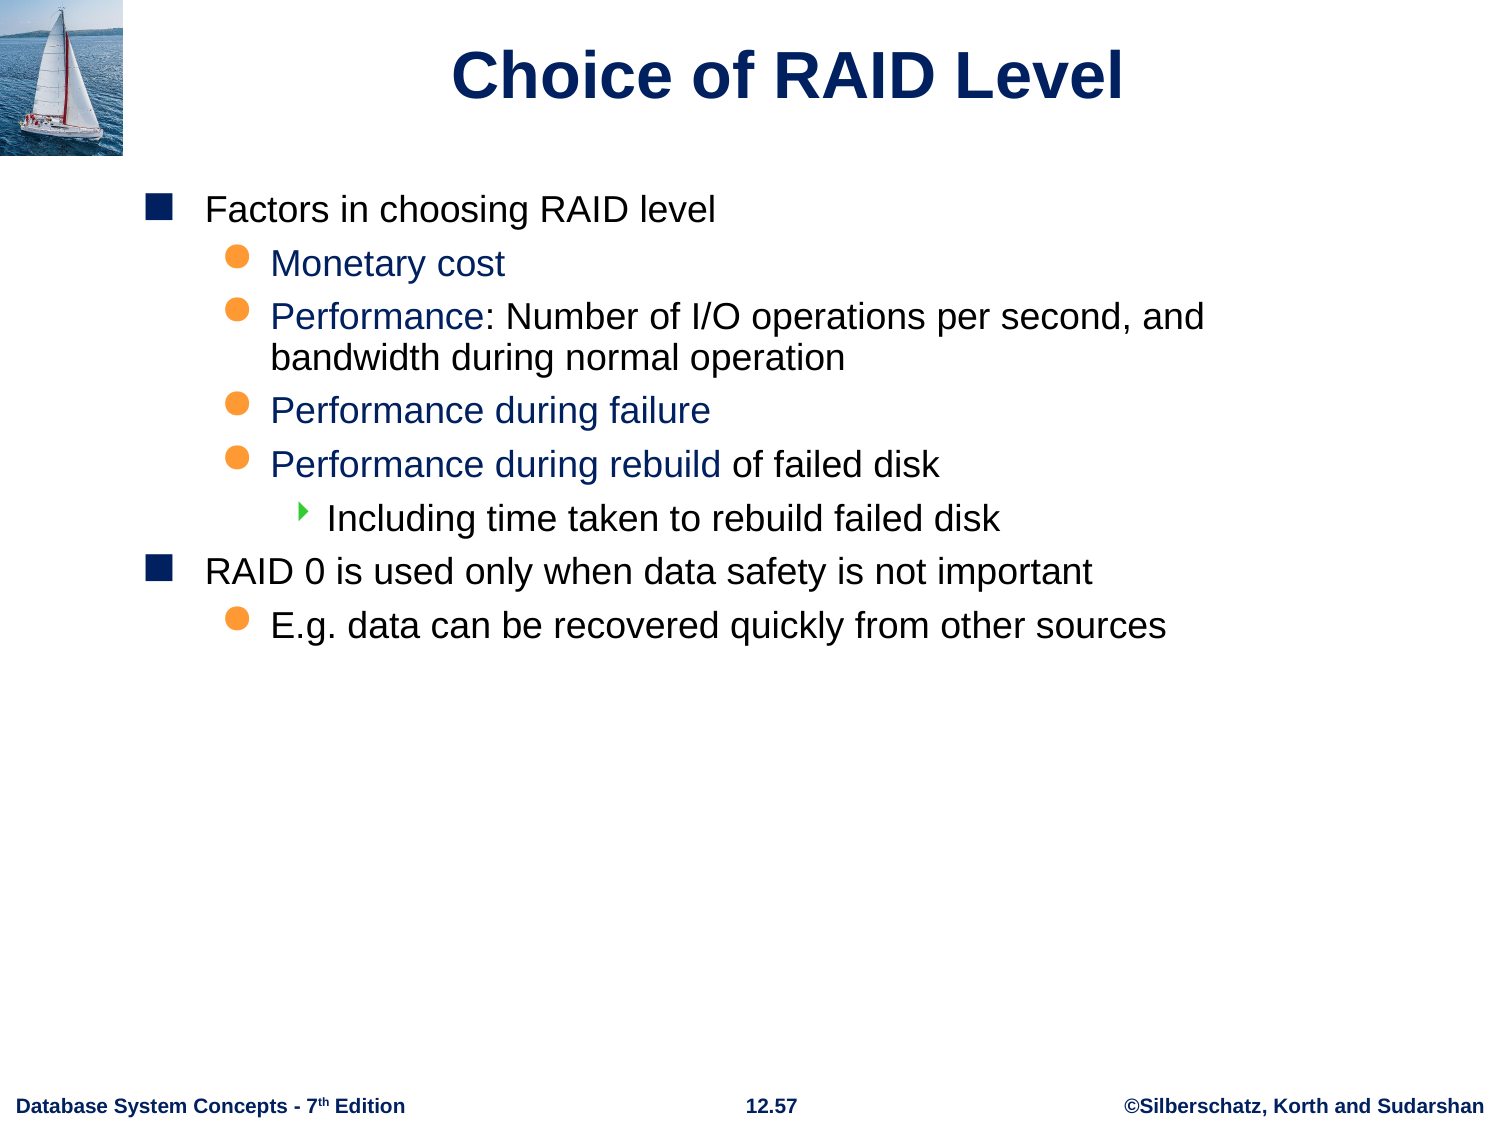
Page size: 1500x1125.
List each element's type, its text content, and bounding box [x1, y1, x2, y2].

list Factors in choosing RAID level Monetary cost Performance: Number of I/O operations per second, and bandwidth during normal operation Performance during failure Performance during rebuild of failed disk Including time taken to rebuild failed disk RAID 0 is used only when data safety is not important E.g. data can be recovered quickly from other sources [133, 182, 1322, 983]
picture [0, 0, 123, 156]
title Choice of RAID Level [125, 18, 1452, 120]
